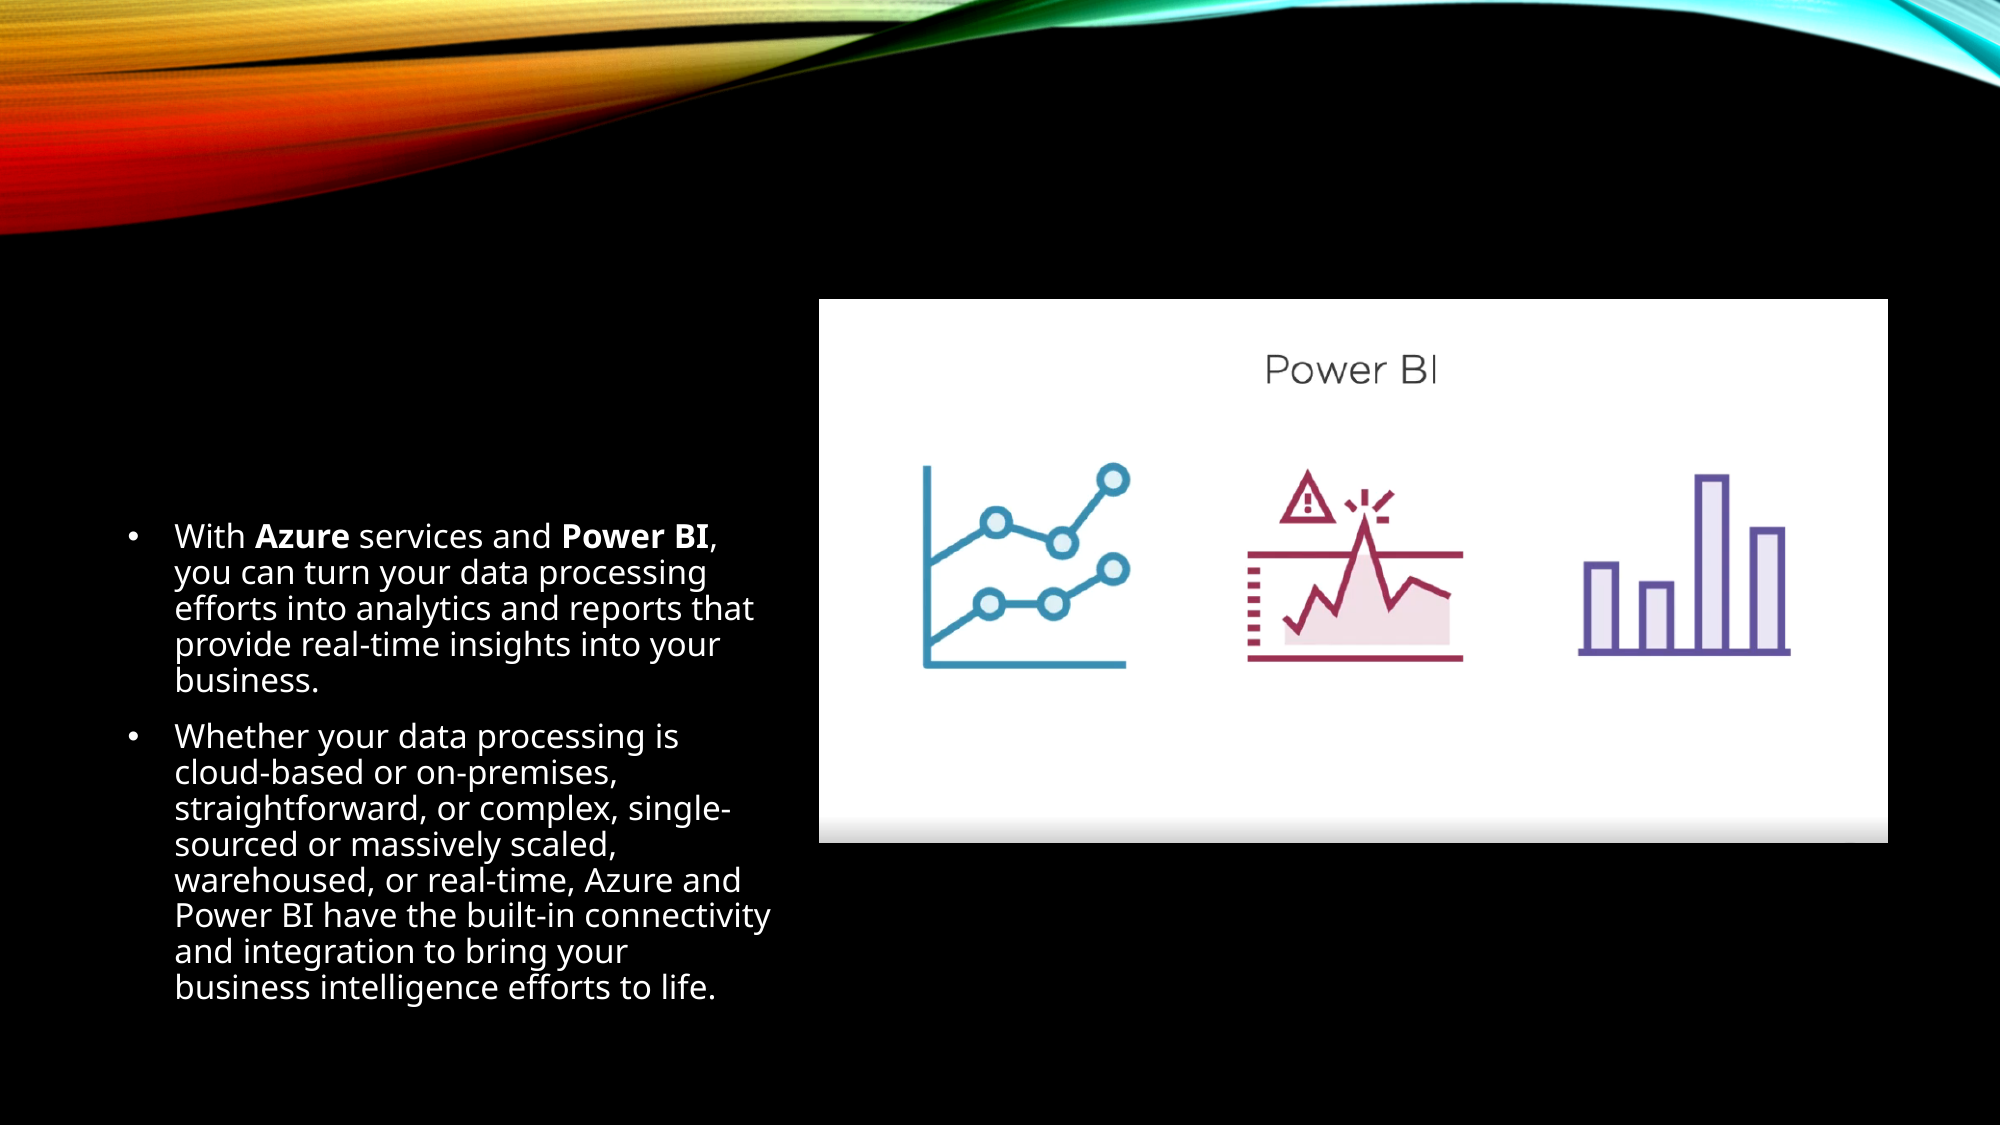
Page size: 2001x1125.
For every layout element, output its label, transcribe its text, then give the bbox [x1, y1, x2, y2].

picture [0, 0, 2000, 237]
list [819, 299, 1888, 843]
list With Azure services and Power BI, you can turn your data processing efforts into analytics and reports that provide real-time insights into your business. Whether your data processing is cloud-based or on-premises, straightforward, or complex, single-sourced or massively scaled, warehoused, or real-time, Azure and Power BI have the built-in connectivity and integration to bring your business intelligence efforts to life. [112, 512, 788, 1021]
